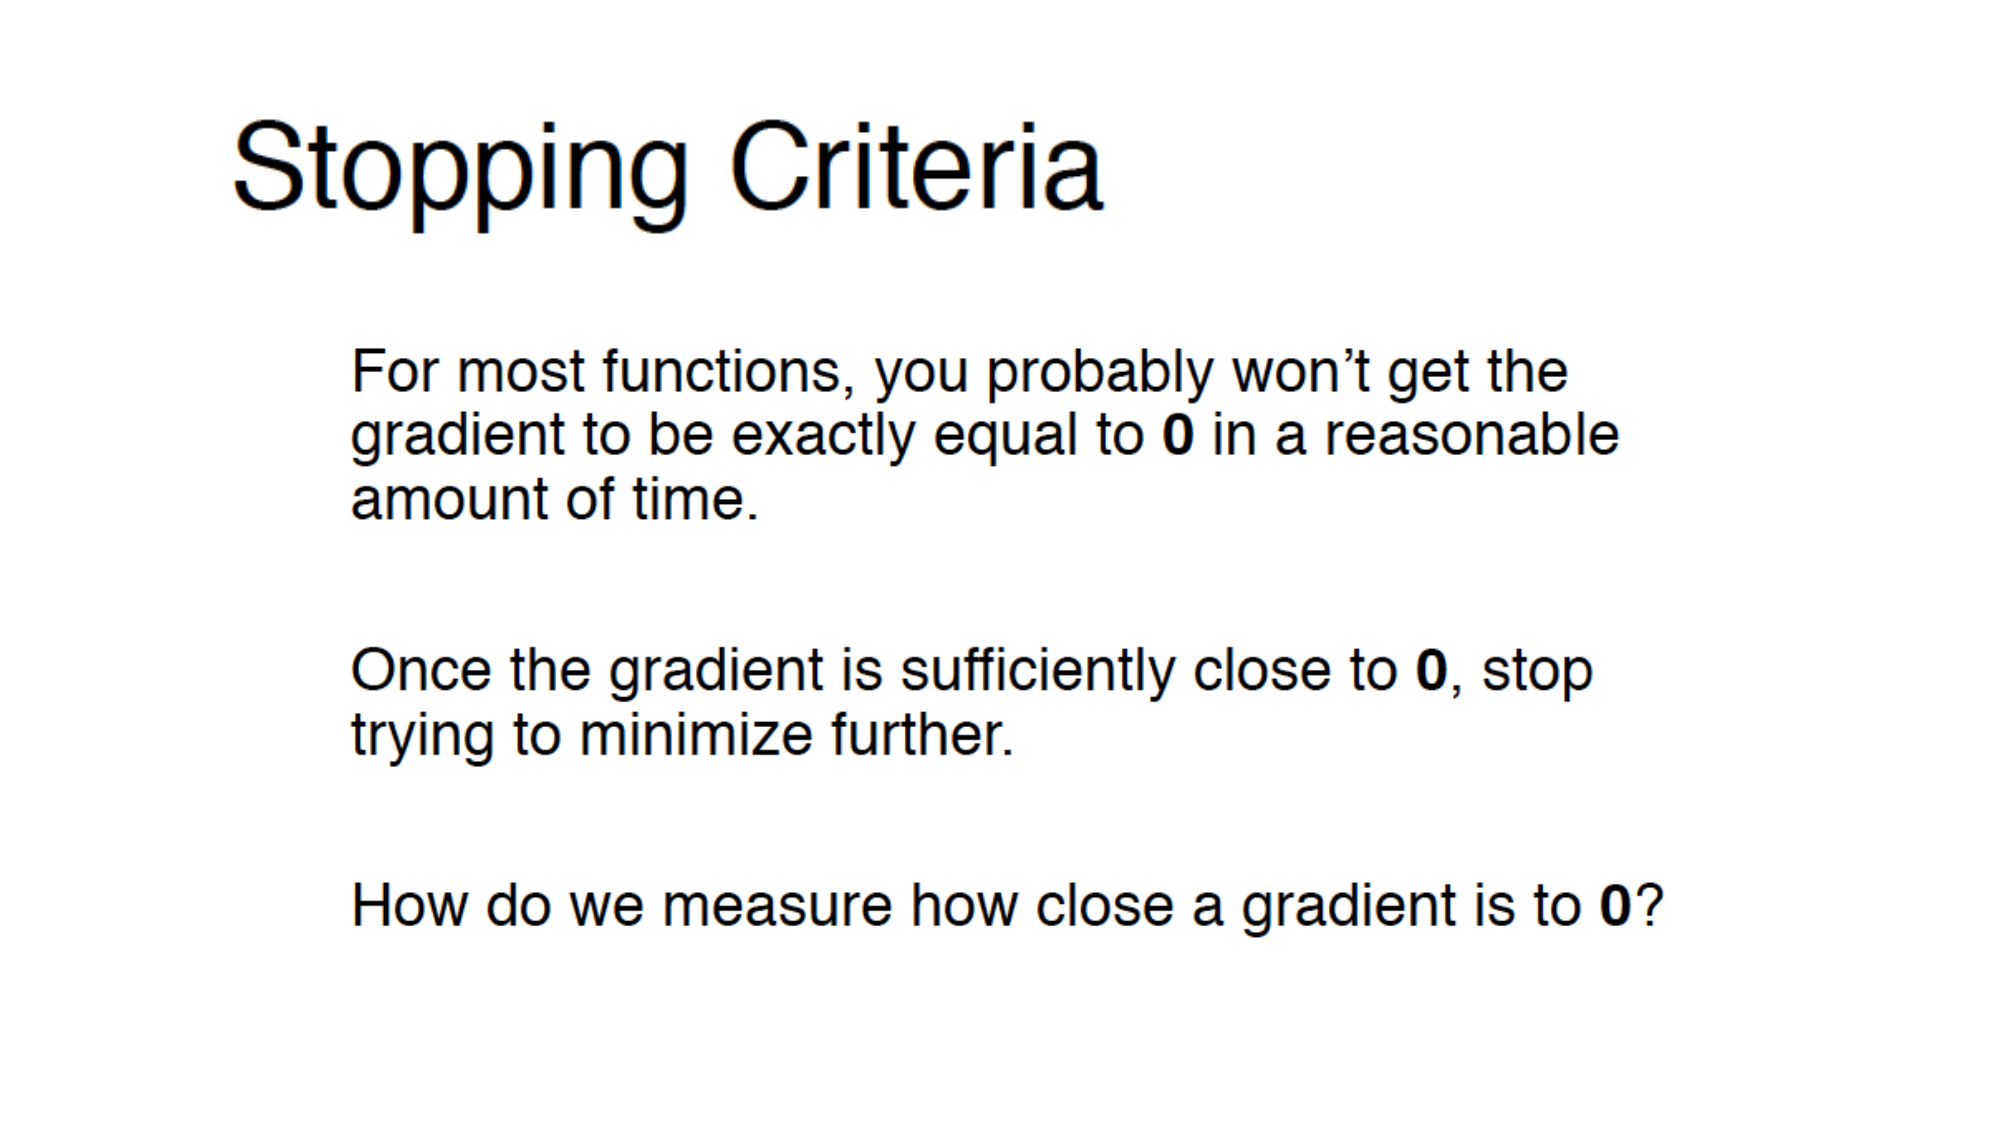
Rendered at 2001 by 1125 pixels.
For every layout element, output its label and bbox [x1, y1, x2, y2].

picture [205, 93, 1206, 278]
list [301, 299, 1699, 1014]
